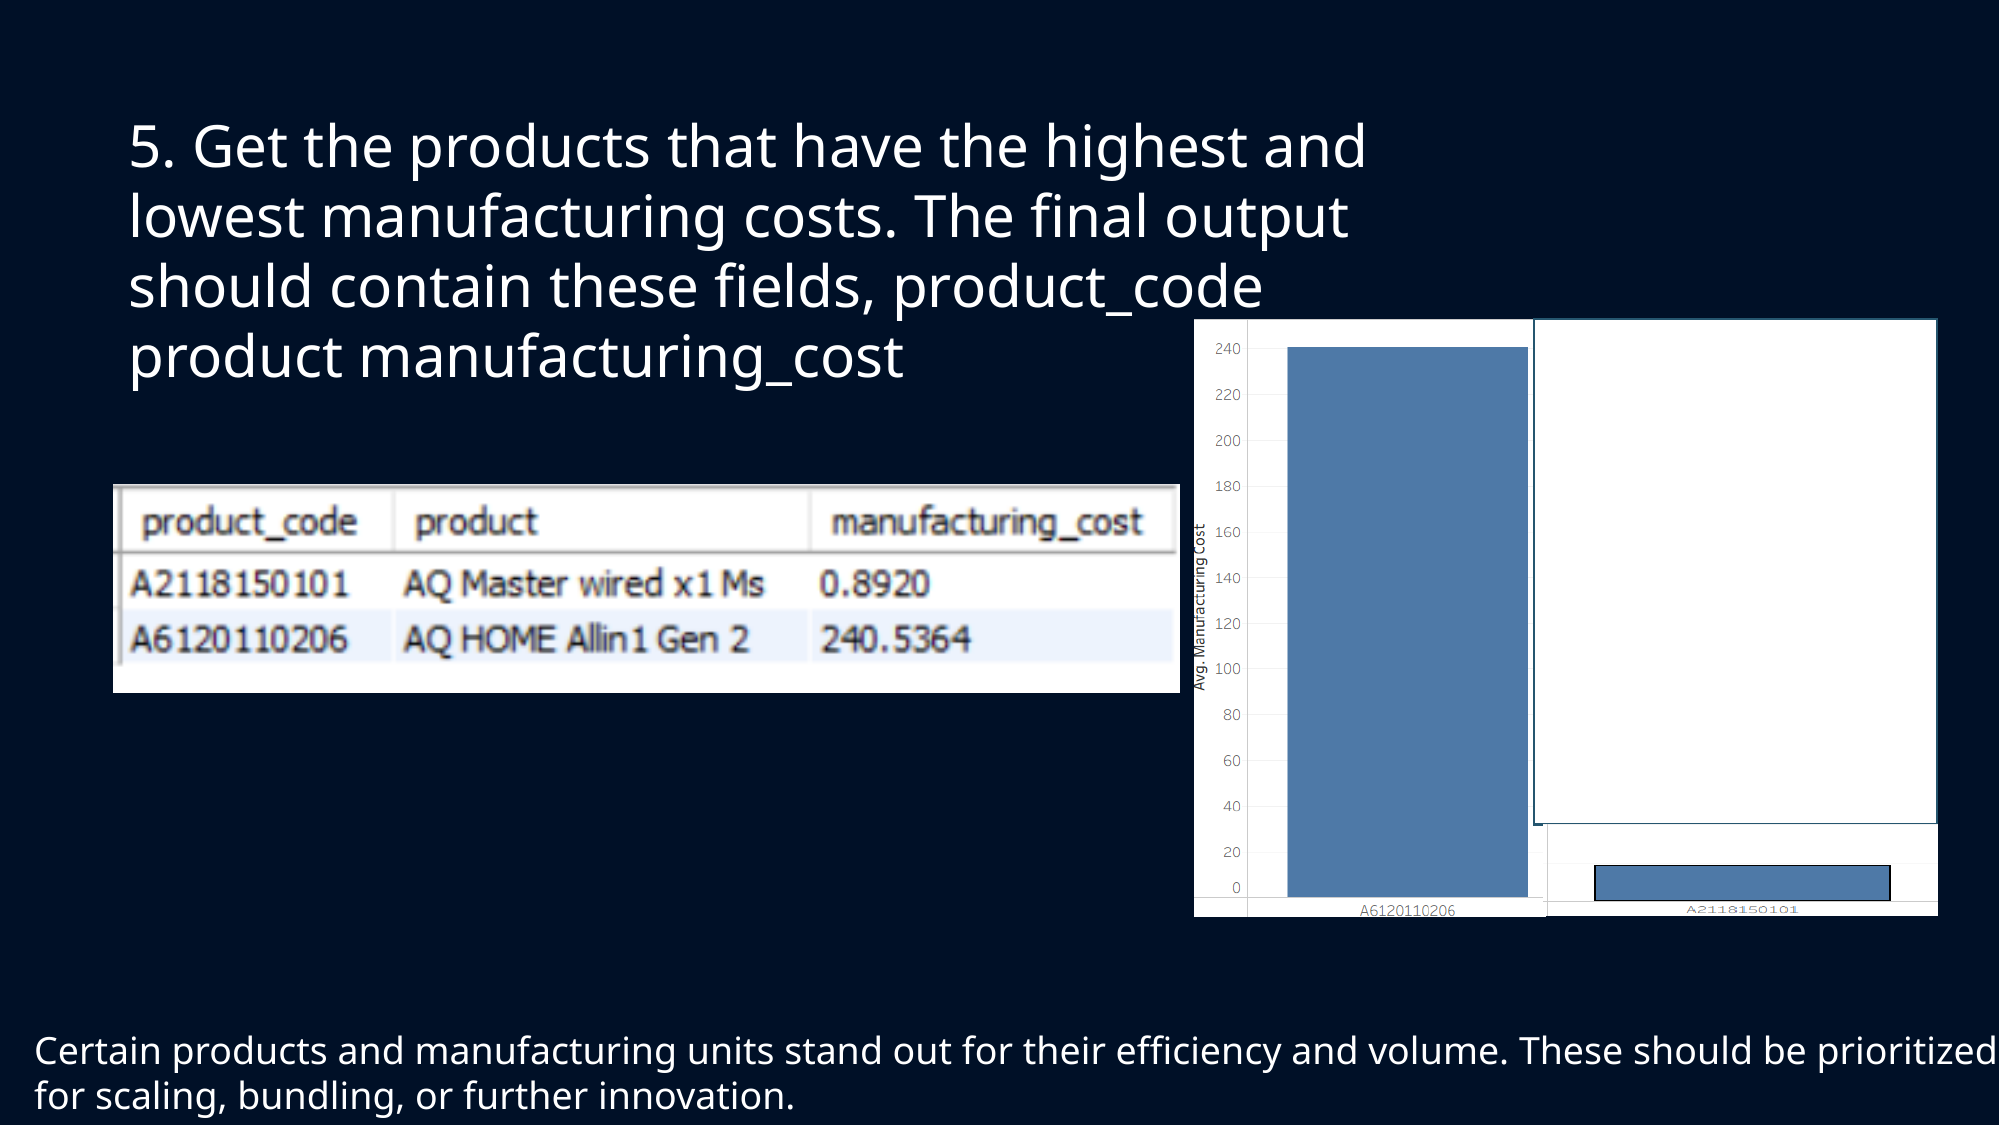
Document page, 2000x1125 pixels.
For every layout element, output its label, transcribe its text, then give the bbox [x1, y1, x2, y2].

text_box [1533, 318, 1938, 824]
text_box Certain products and manufacturing units stand out for their efficiency and volume. These should be prioritized for scaling, bundling, or further innovation. [19, 1019, 2000, 1125]
picture [113, 484, 1180, 693]
picture [1194, 319, 1938, 917]
text_box 5. Get the products that have the highest and lowest manufacturing costs. The final output should contain these fields, product_code product manufacturing_cost [113, 101, 1418, 397]
